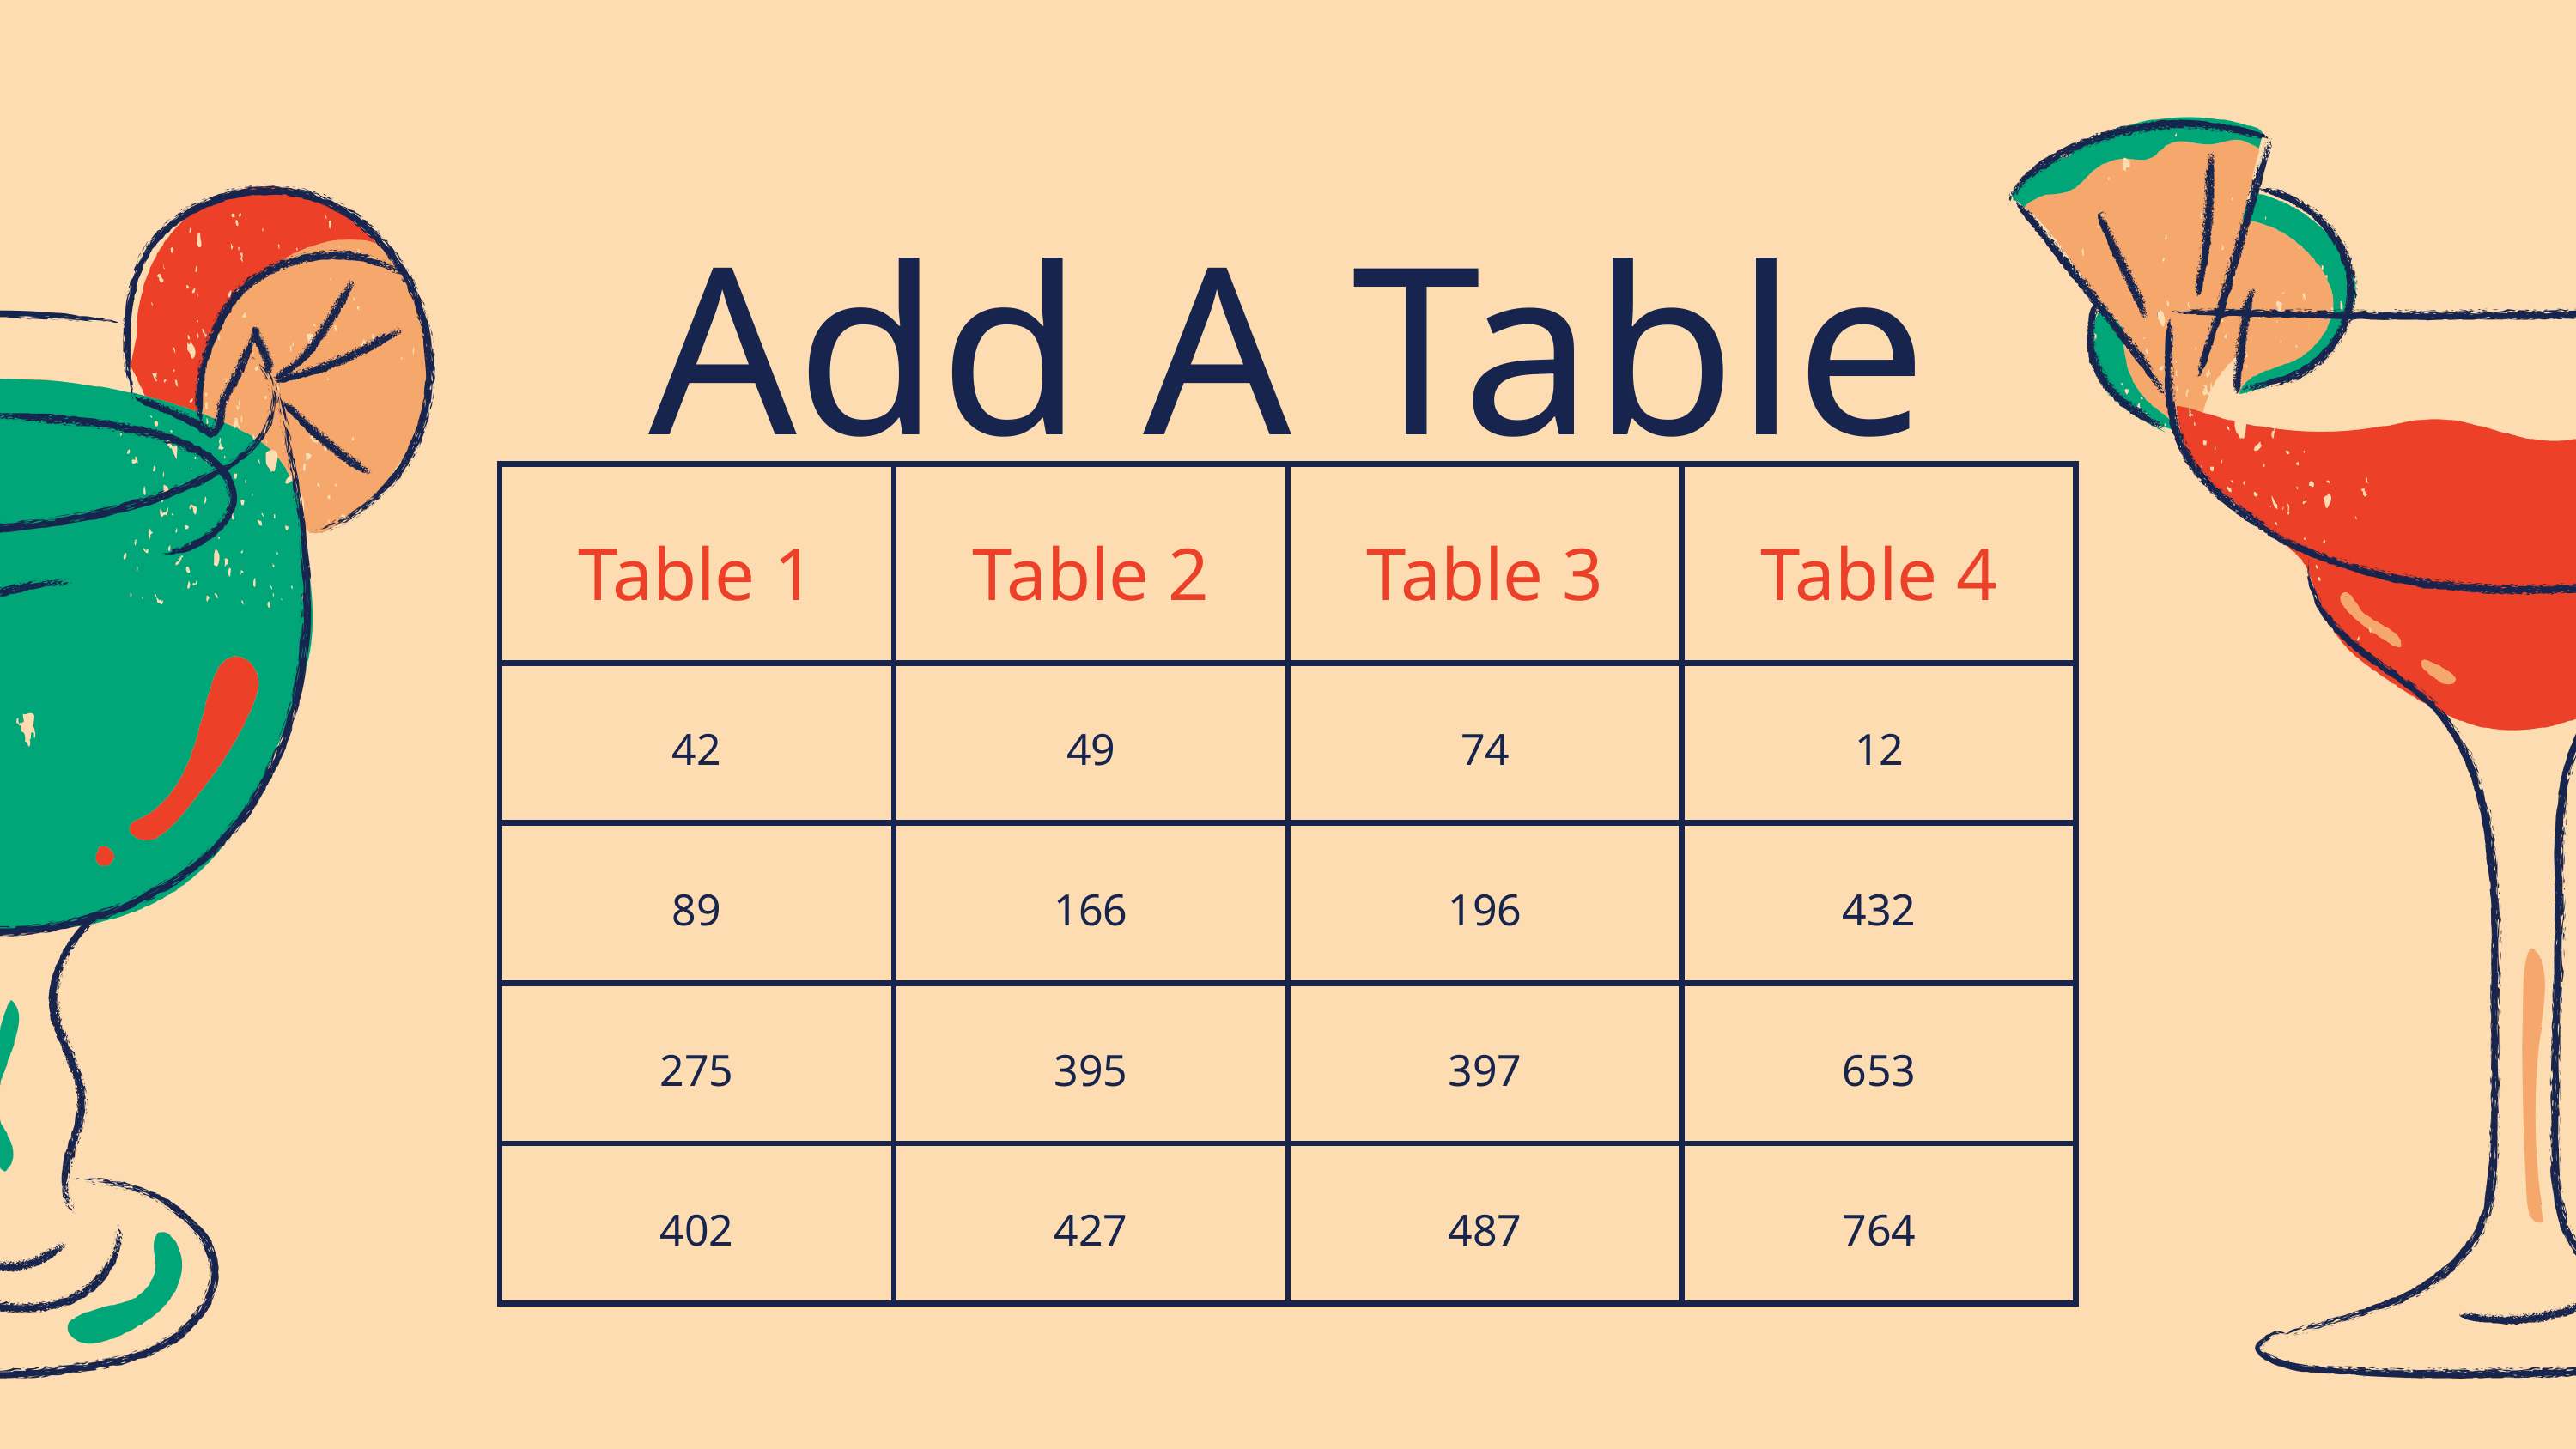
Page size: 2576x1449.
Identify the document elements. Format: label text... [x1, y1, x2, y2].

table_cell 49 [896, 666, 1285, 820]
table_cell 764 [1685, 1146, 2002, 1300]
table_cell 89 [502, 826, 891, 980]
table_header Table 1 [502, 467, 891, 660]
table_cell 166 [896, 826, 1285, 980]
picture [2006, 113, 2576, 1379]
table_cell 196 [1291, 826, 1679, 980]
table_cell 487 [1291, 1146, 1679, 1300]
table_header Table 3 [1291, 467, 1679, 660]
table_cell 397 [1291, 986, 1679, 1141]
table_cell 402 [502, 1146, 891, 1300]
table_header Table 4 [1685, 467, 2002, 660]
table_header Table 2 [896, 467, 1285, 660]
table_cell 432 [1685, 826, 2002, 980]
table_cell 275 [502, 986, 891, 1141]
table_cell 395 [896, 986, 1285, 1141]
table_cell 74 [1291, 666, 1679, 820]
table_cell 427 [896, 1146, 1285, 1300]
text_box Add A Table [592, 146, 1984, 461]
picture [0, 113, 435, 1379]
table_cell 42 [502, 666, 891, 820]
table_cell 12 [1685, 666, 2002, 820]
table_cell 653 [1685, 986, 2002, 1141]
